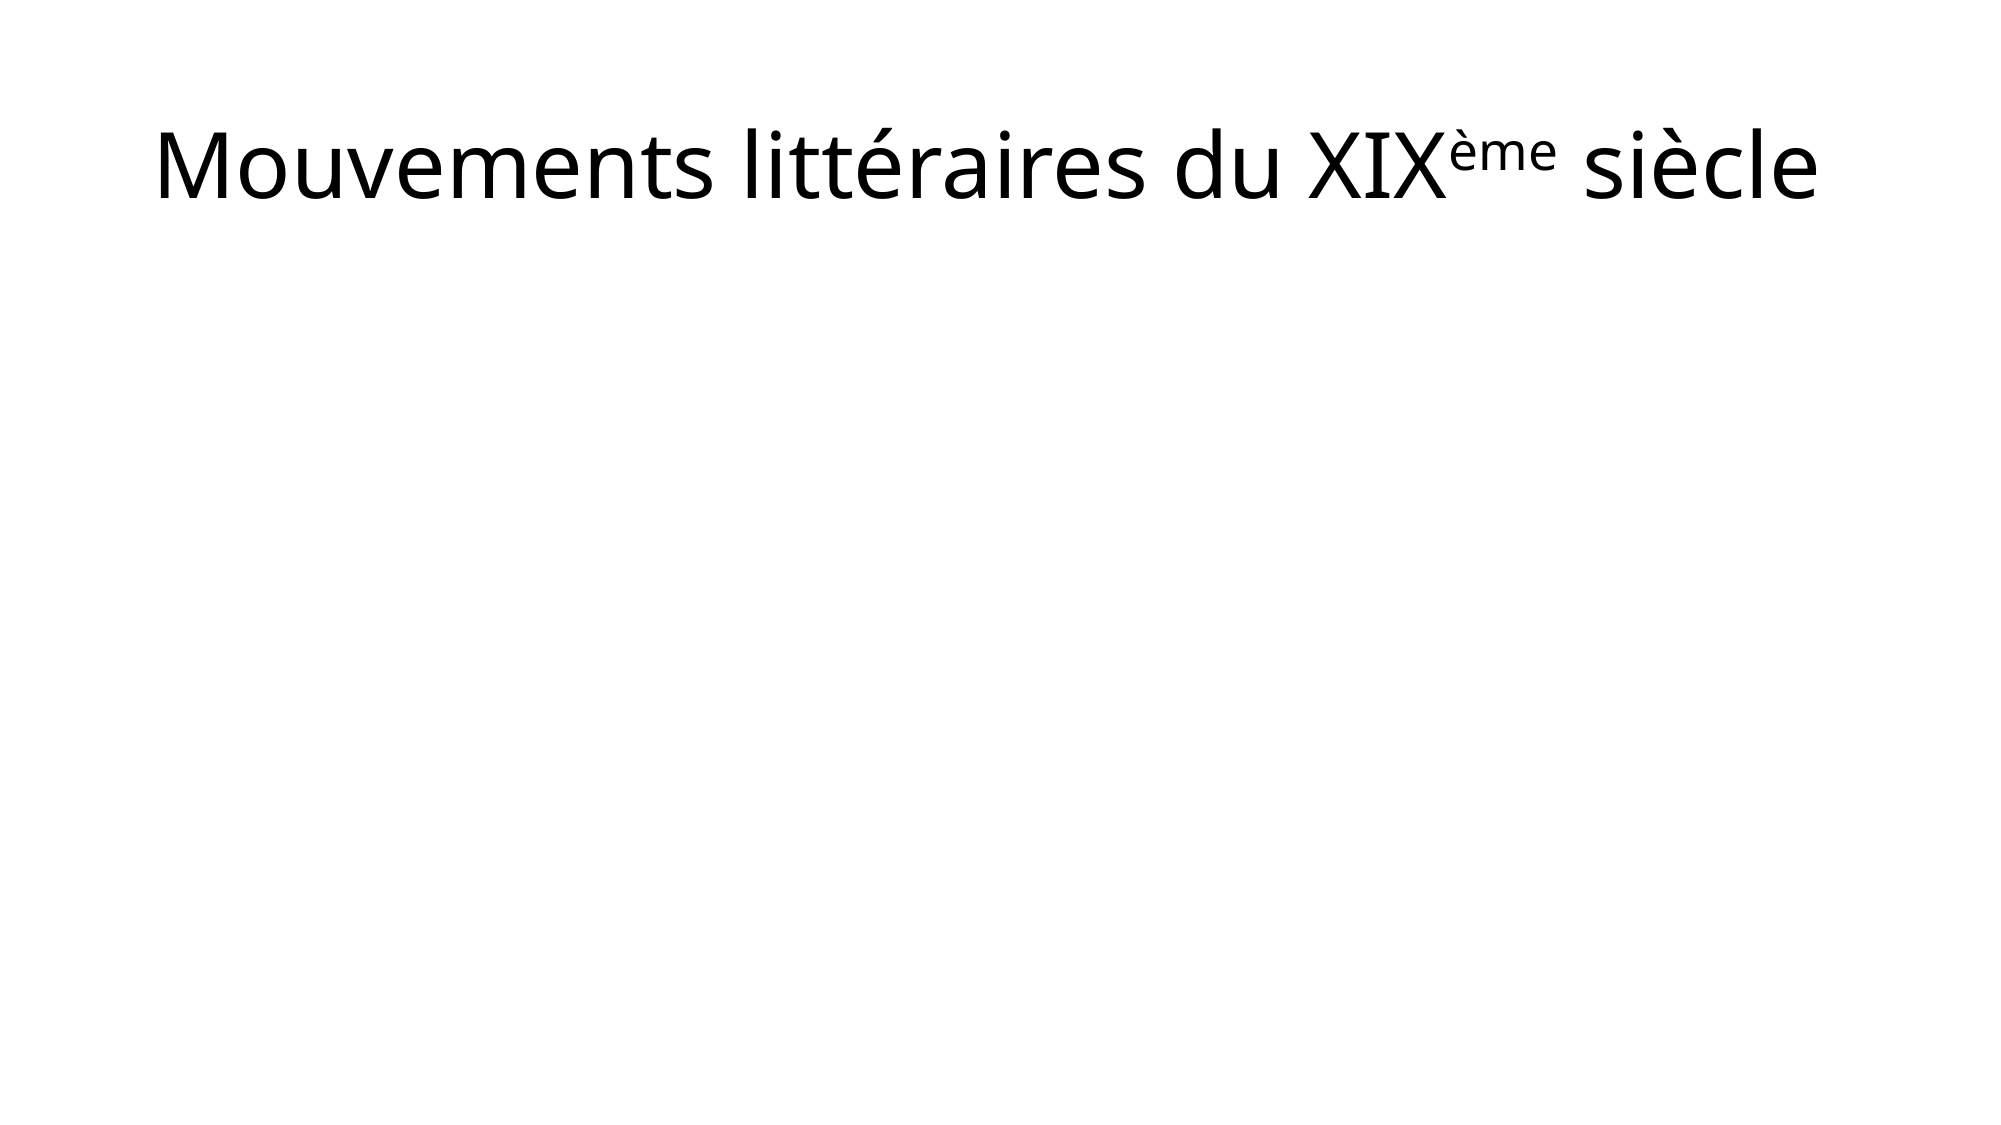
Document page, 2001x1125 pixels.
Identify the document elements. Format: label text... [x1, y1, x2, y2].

title Mouvements littéraires du XIXème siècle [137, 59, 1863, 278]
